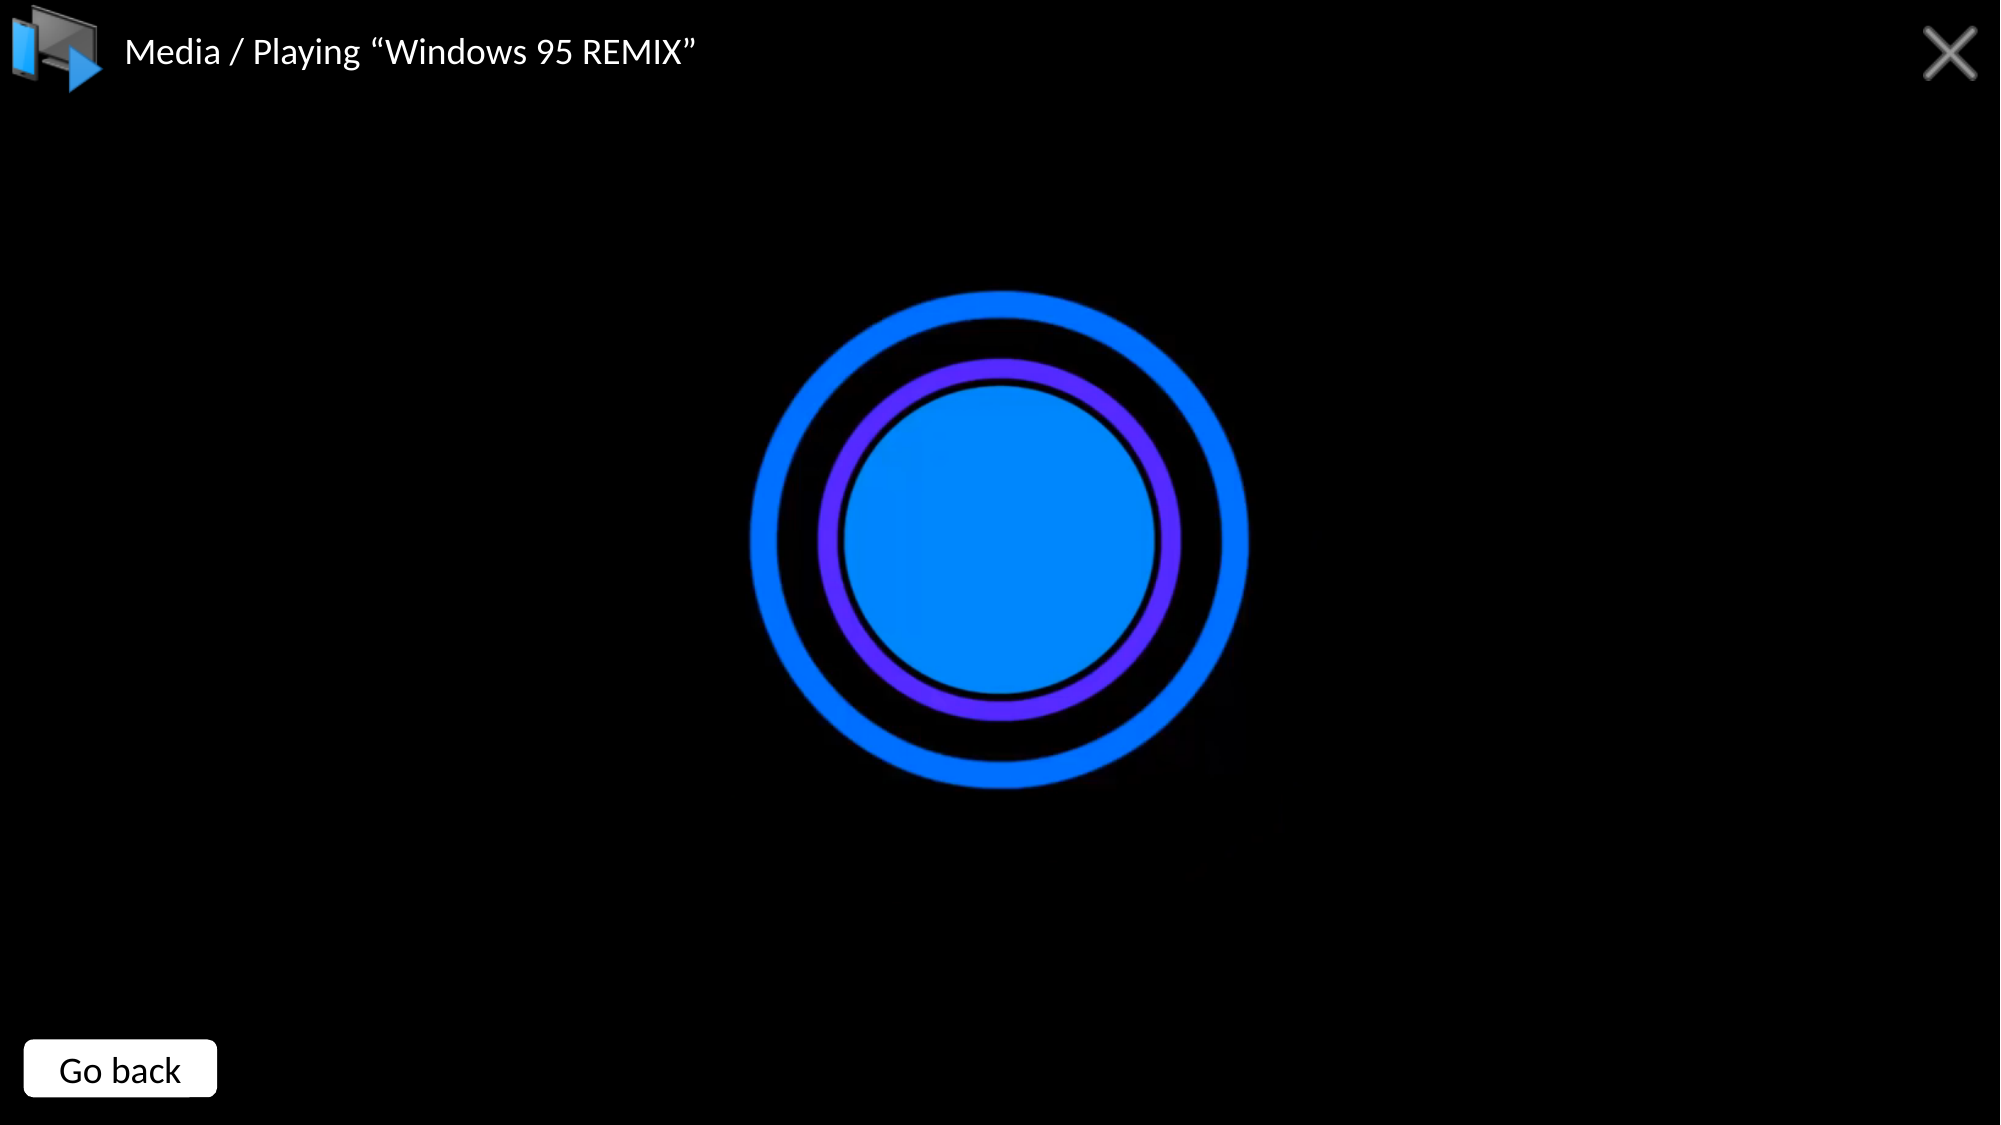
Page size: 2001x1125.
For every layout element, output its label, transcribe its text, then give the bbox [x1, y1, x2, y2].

text_box Media / Playing “Windows 95 REMIX” [109, 19, 713, 80]
picture [6, 0, 107, 100]
text_box Go back [22, 1038, 219, 1099]
picture [1923, 0, 2000, 81]
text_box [216, 99, 1783, 981]
